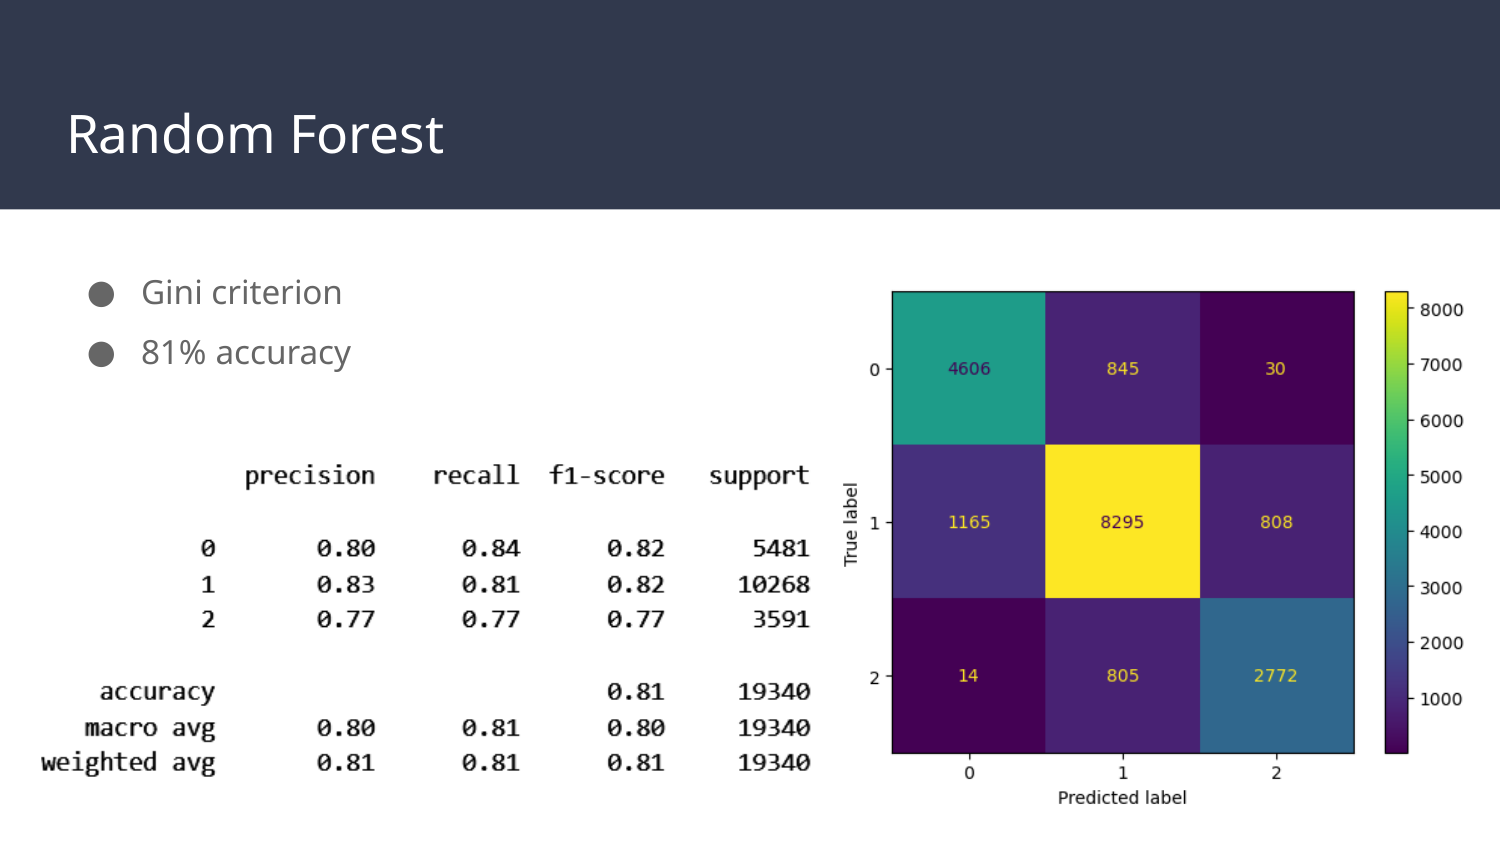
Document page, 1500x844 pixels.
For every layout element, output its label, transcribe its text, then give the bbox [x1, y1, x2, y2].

text_box Gini criterion 81% accuracy [51, 236, 1449, 389]
title Random Forest [51, 82, 1449, 185]
picture [34, 457, 818, 787]
picture [832, 280, 1476, 820]
